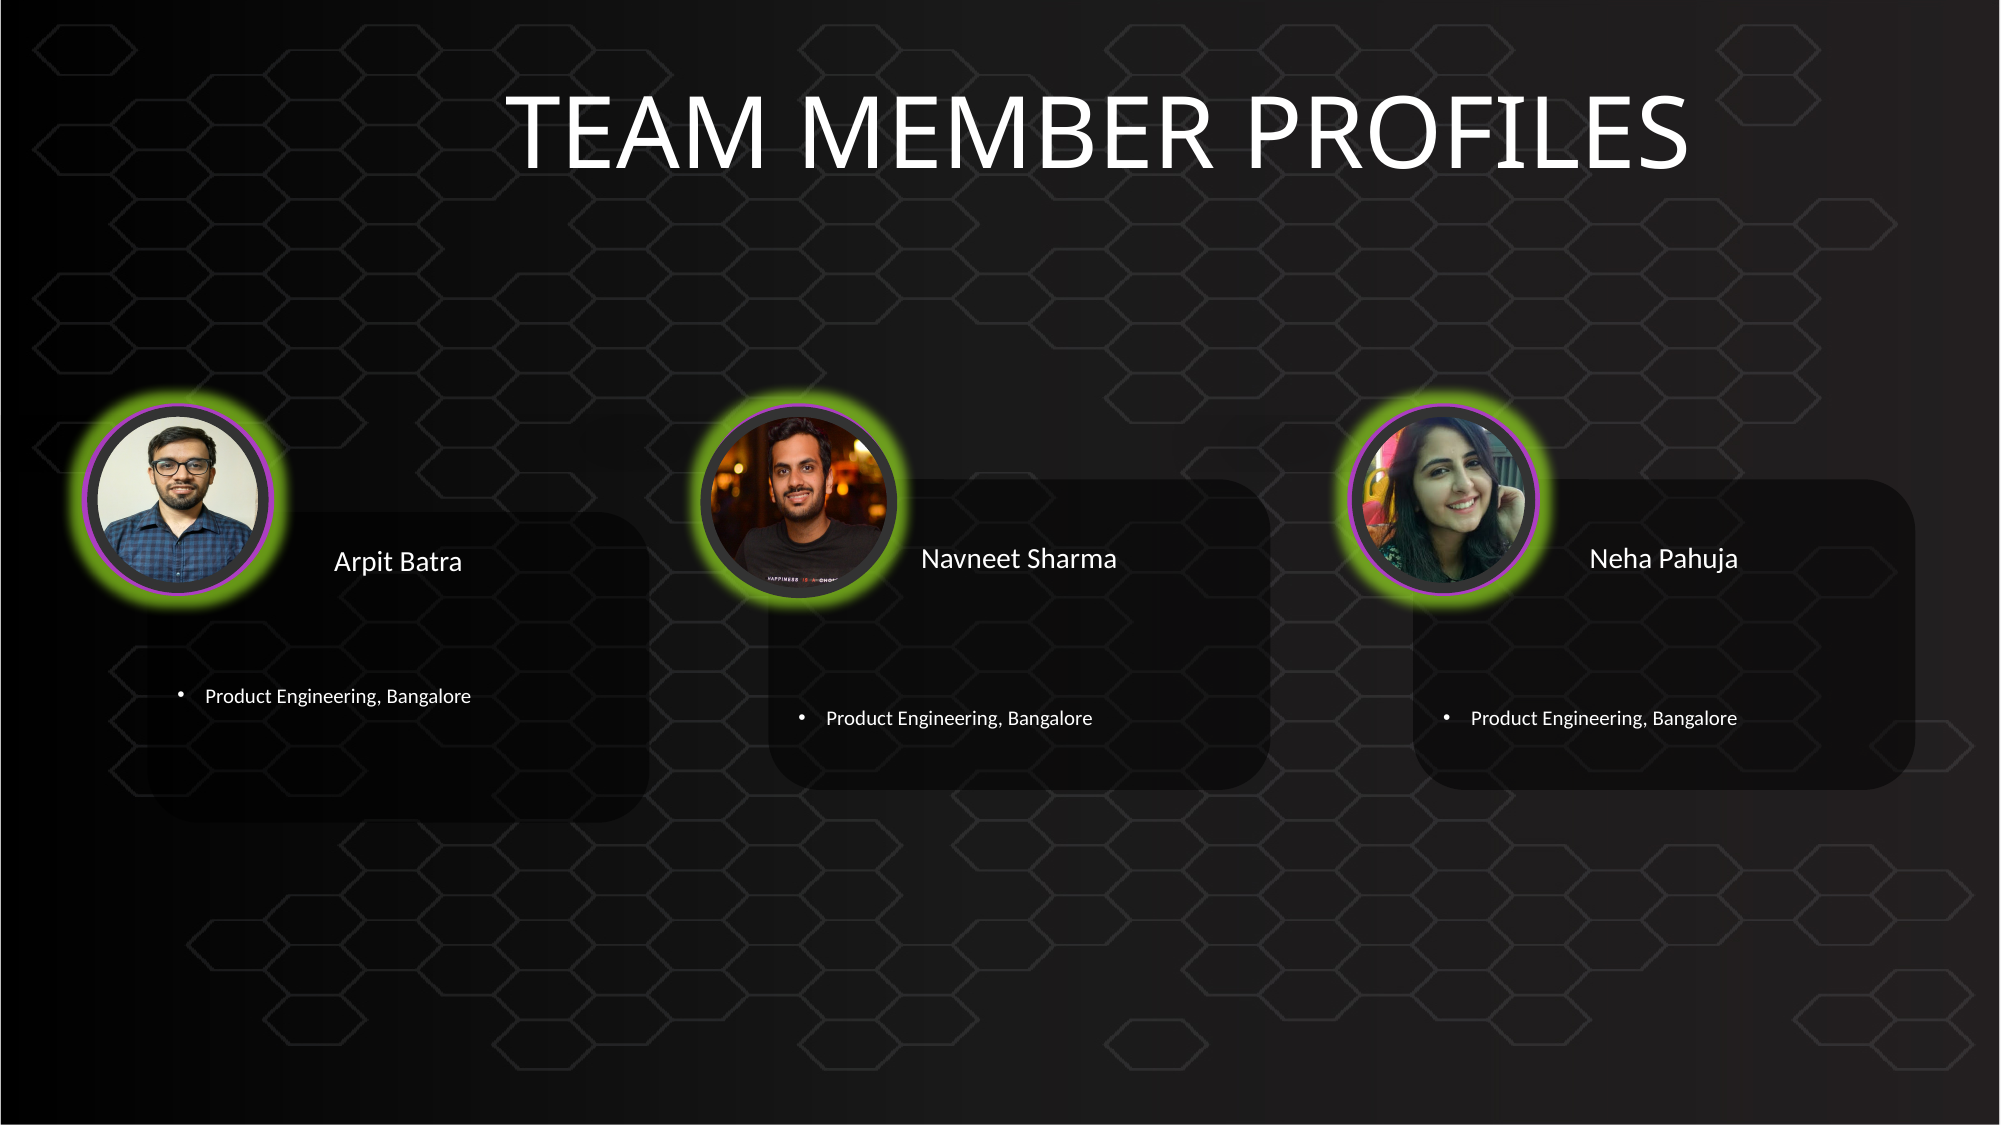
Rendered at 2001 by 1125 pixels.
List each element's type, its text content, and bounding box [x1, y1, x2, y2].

title Team Member Profiles [398, 24, 1800, 197]
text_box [705, 406, 1271, 792]
picture [0, 0, 2001, 1125]
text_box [84, 406, 650, 824]
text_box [1350, 406, 1916, 792]
